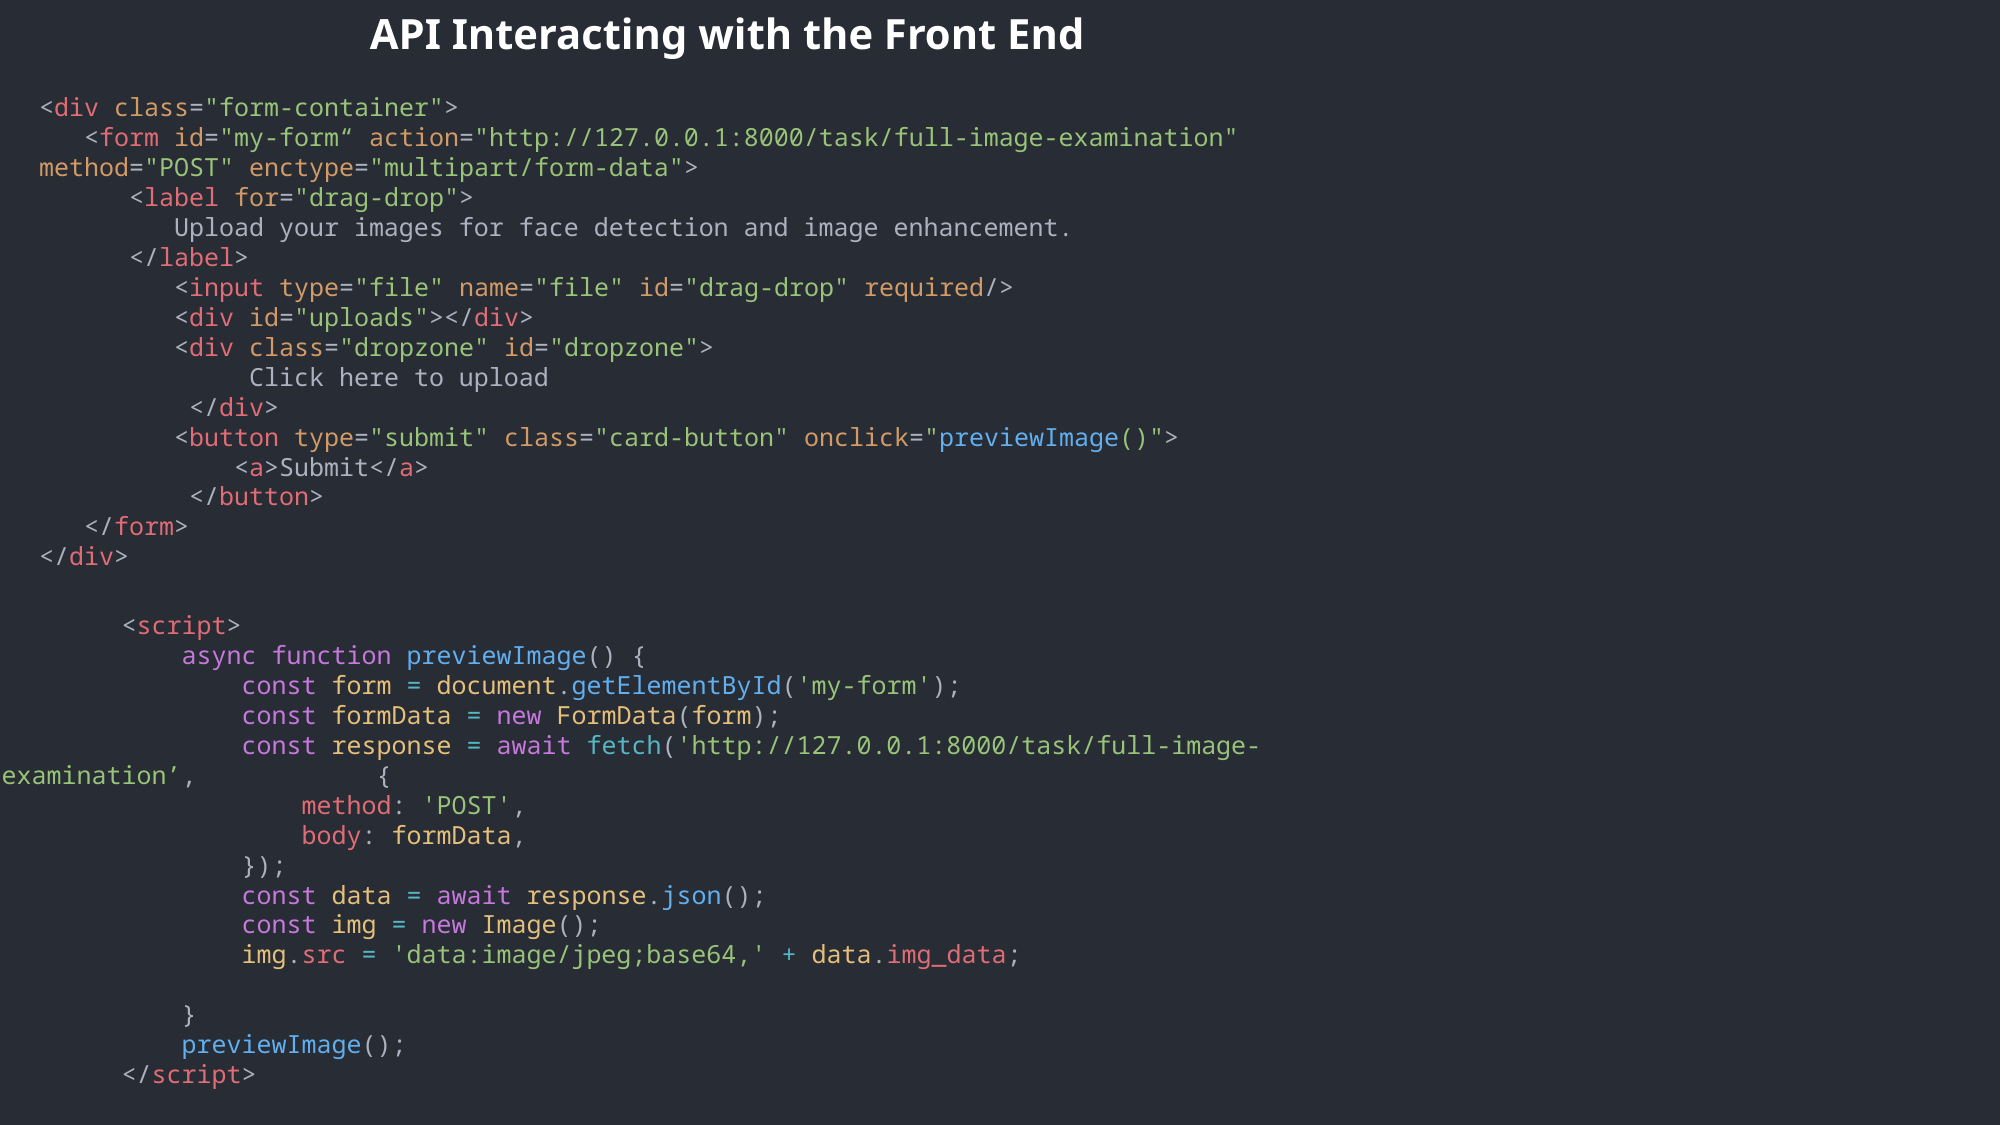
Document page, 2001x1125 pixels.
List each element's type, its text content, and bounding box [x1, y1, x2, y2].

text_box <script> async function previewImage() { const form = document.getElementById('my-form'); const formData = new FormData(form); const response = await fetch('http://127.0.0.1:8000/task/full-image-examination’, { method: 'POST', body: formData, }); const data = await response.json(); const img = new Image(); img.src = 'data:image/jpeg;base64,' + data.img_data; } previewImage(); </script> [0, 602, 1380, 1097]
text_box <div class="form-container"> <form id="my-form“ action="http://127.0.0.1:8000/task/full-image-examination" method="POST" enctype="multipart/form-data"> <label for="drag-drop"> Upload your images for face detection and image enhancement. </label> <input type="file" name="file" id="drag-drop" required/> <div id="uploads"></div> <div class="dropzone" id="dropzone"> Click here to upload </div> <button type="submit" class="card-button" onclick="previewImage()"> <a>Submit</a> </button> </form> </div> [24, 84, 1398, 579]
text_box API Interacting with the Front End [355, 0, 1645, 66]
